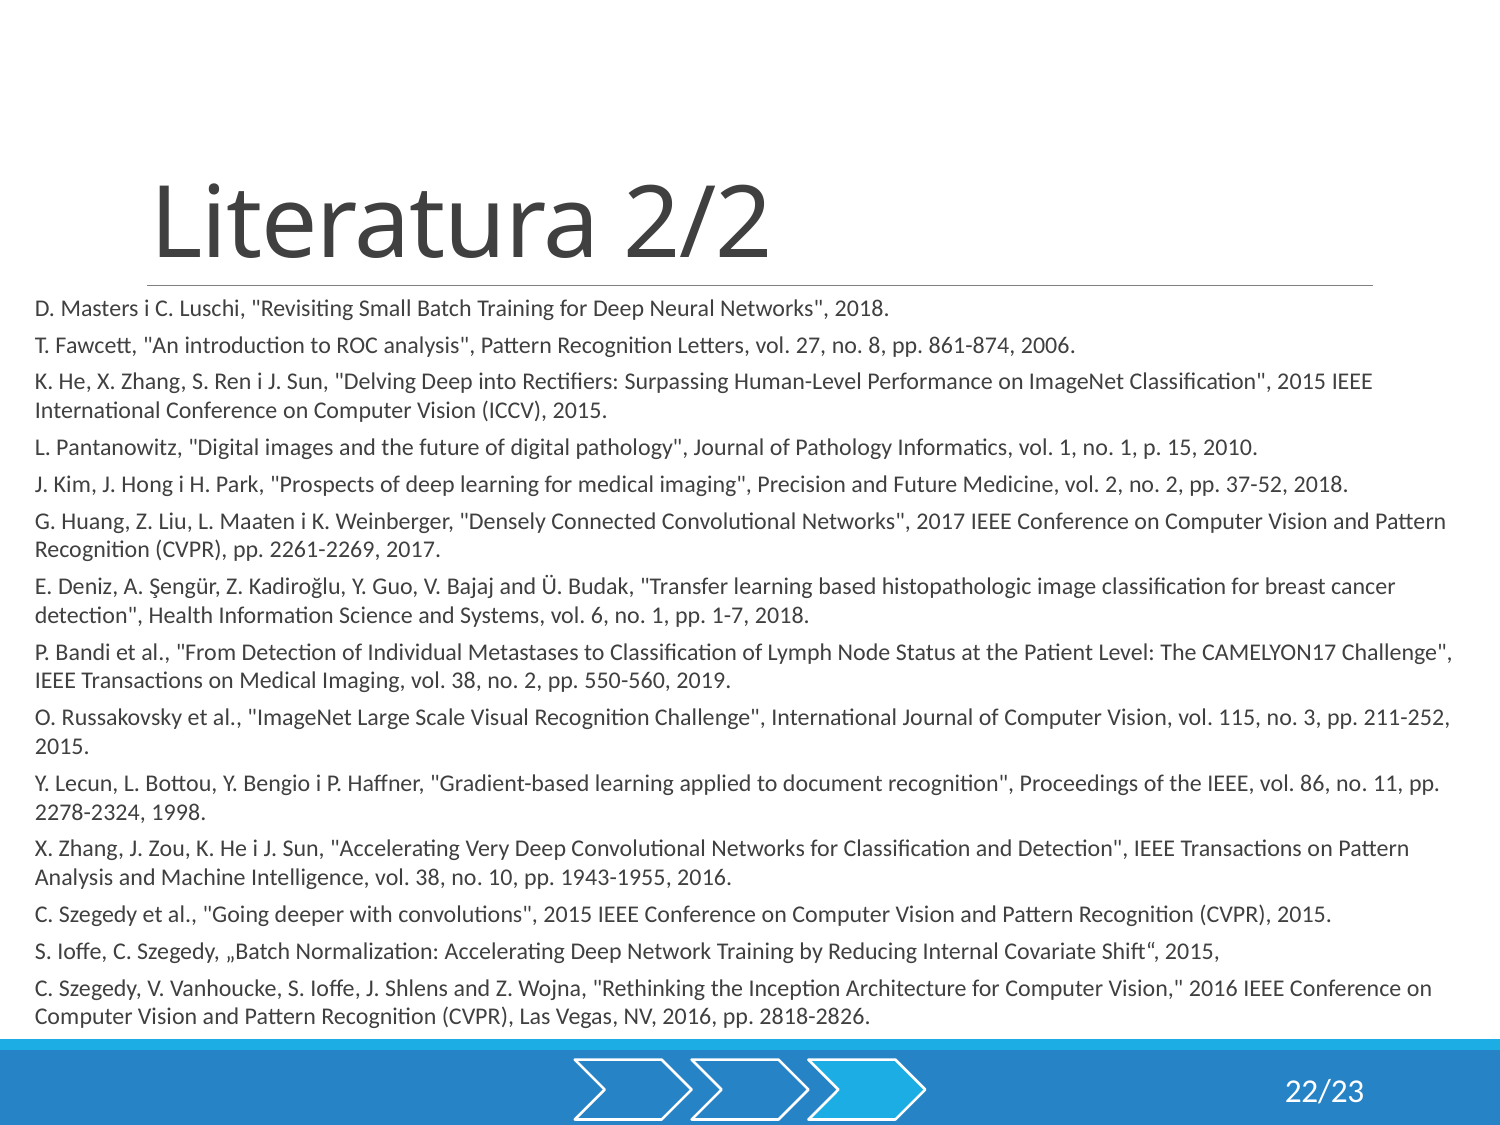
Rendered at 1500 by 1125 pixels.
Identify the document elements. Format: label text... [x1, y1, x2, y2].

title Literatura 2/2 [135, 47, 1373, 285]
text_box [574, 1059, 926, 1120]
list D. Masters i C. Luschi, "Revisiting Small Batch Training for Deep Neural Networks", 2018. T. Fawcett, "An introduction to ROC analysis", Pattern Recognition Letters, vol. 27, no. 8, pp. 861-874, 2006. K. He, X. Zhang, S. Ren i J. Sun, "Delving Deep into Rectifiers: Surpassing Human-Level Performance on ImageNet Classification", 2015 IEEE International Conference on Computer Vision (ICCV), 2015. L. Pantanowitz, "Digital images and the future of digital pathology", Journal of Pathology Informatics, vol. 1, no. 1, p. 15, 2010. J. Kim, J. Hong i H. Park, "Prospects of deep learning for medical imaging", Precision and Future Medicine, vol. 2, no. 2, pp. 37-52, 2018. G. Huang, Z. Liu, L. Maaten i K. Weinberger, "Densely Connected Convolutional Networks", 2017 IEEE Conference on Computer Vision and Pattern Recognition (CVPR), pp. 2261-2269, 2017. E. Deniz, A. Şengür, Z. Kadiroğlu, Y. Guo, V. Bajaj and Ü. Budak, "Transfer learning based histopathologic image classification for breast cancer detection", Health Information Science and Systems, vol. 6, no. 1, pp. 1-7, 2018. P. Bandi et al., "From Detection of Individual Metastases to Classification of Lymph Node Status at the Patient Level: The CAMELYON17 Challenge", IEEE Transactions on Medical Imaging, vol. 38, no. 2, pp. 550-560, 2019. O. Russakovsky et al., "ImageNet Large Scale Visual Recognition Challenge", International Journal of Computer Vision, vol. 115, no. 3, pp. 211-252, 2015. Y. Lecun, L. Bottou, Y. Bengio i P. Haffner, "Gradient-based learning applied to document recognition", Proceedings of the IEEE, vol. 86, no. 11, pp. 2278-2324, 1998. X. Zhang, J. Zou, K. He i J. Sun, "Accelerating Very Deep Convolutional Networks for Classification and Detection", IEEE Transactions on Pattern Analysis and Machine Intelligence, vol. 38, no. 10, pp. 1943-1955, 2016. C. Szegedy et al., "Going deeper with convolutions", 2015 IEEE Conference on Computer Vision and Pattern Recognition (CVPR), 2015. S. Ioffe, C. Szegedy, „Batch Normalization: Accelerating Deep Network Training by Reducing Internal Covariate Shift“, 2015, C. Szegedy, V. Vanhoucke, S. Ioffe, J. Shlens and Z. Wojna, "Rethinking the Inception Architecture for Computer Vision," 2016 IEEE Conference on Computer Vision and Pattern Recognition (CVPR), Las Vegas, NV, 2016, pp. 2818-2826. [34, 285, 1475, 1039]
slide_number 22/23 [1218, 1059, 1380, 1120]
